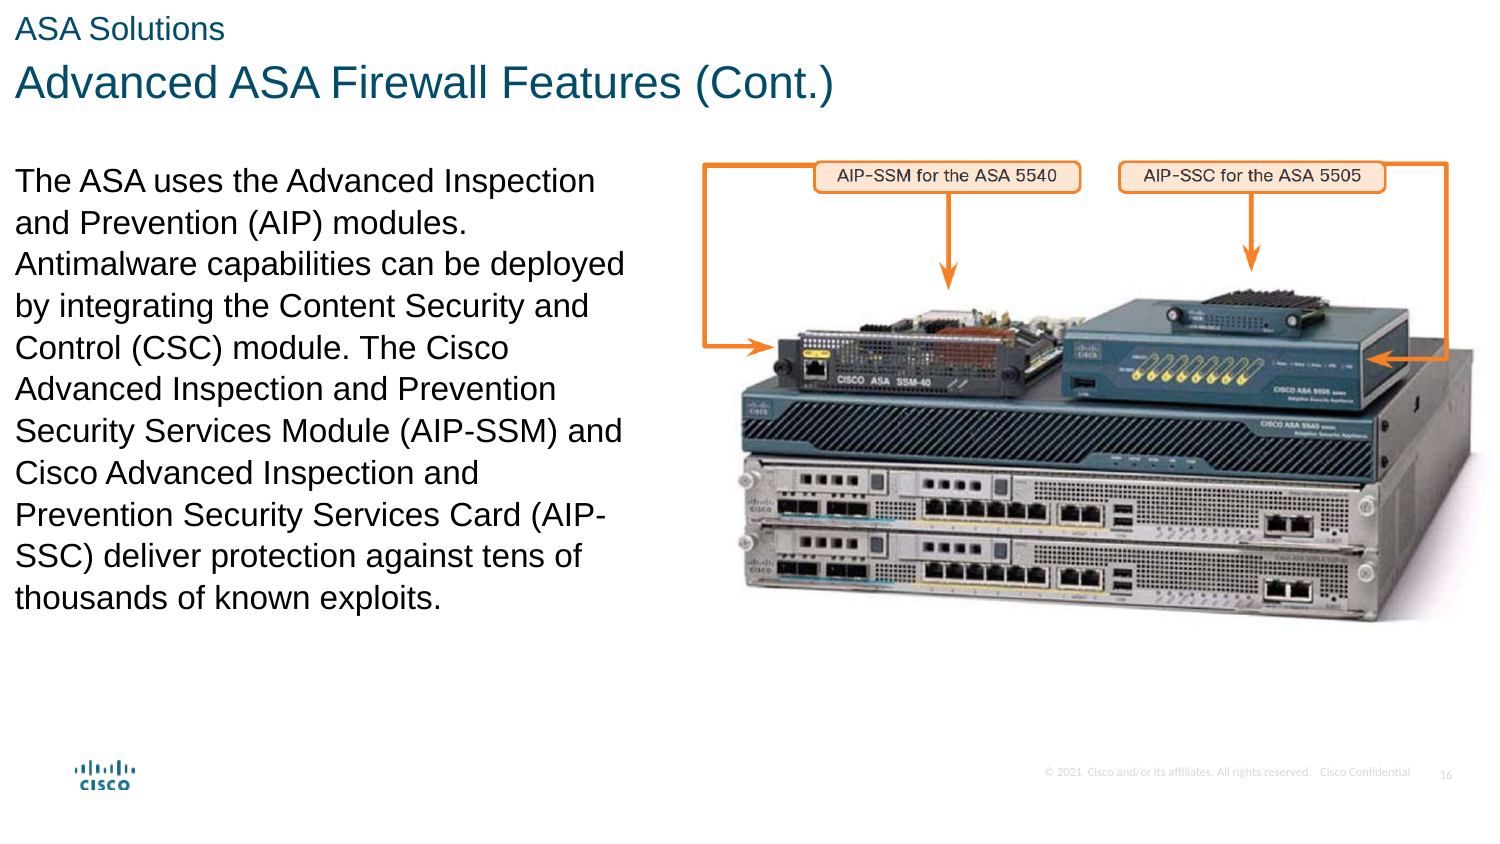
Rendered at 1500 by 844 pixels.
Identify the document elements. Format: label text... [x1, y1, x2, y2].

slide_number 16 [1425, 759, 1500, 797]
picture [686, 134, 1491, 633]
list ASA Solutions [0, 0, 1500, 45]
picture [75, 759, 135, 790]
list Advanced ASA Firewall Features (Cont.) [0, 45, 1500, 195]
text_box The ASA uses the Advanced Inspection and Prevention (AIP) modules. Antimalware capabilities can be deployed by integrating the Content Security and Control (CSC) module. The Cisco Advanced Inspection and Prevention Security Services Module (AIP-SSM) and Cisco Advanced Inspection and Prevention Security Services Card (AIP-SSC) deliver protection against tens of thousands of known exploits. [0, 149, 649, 572]
